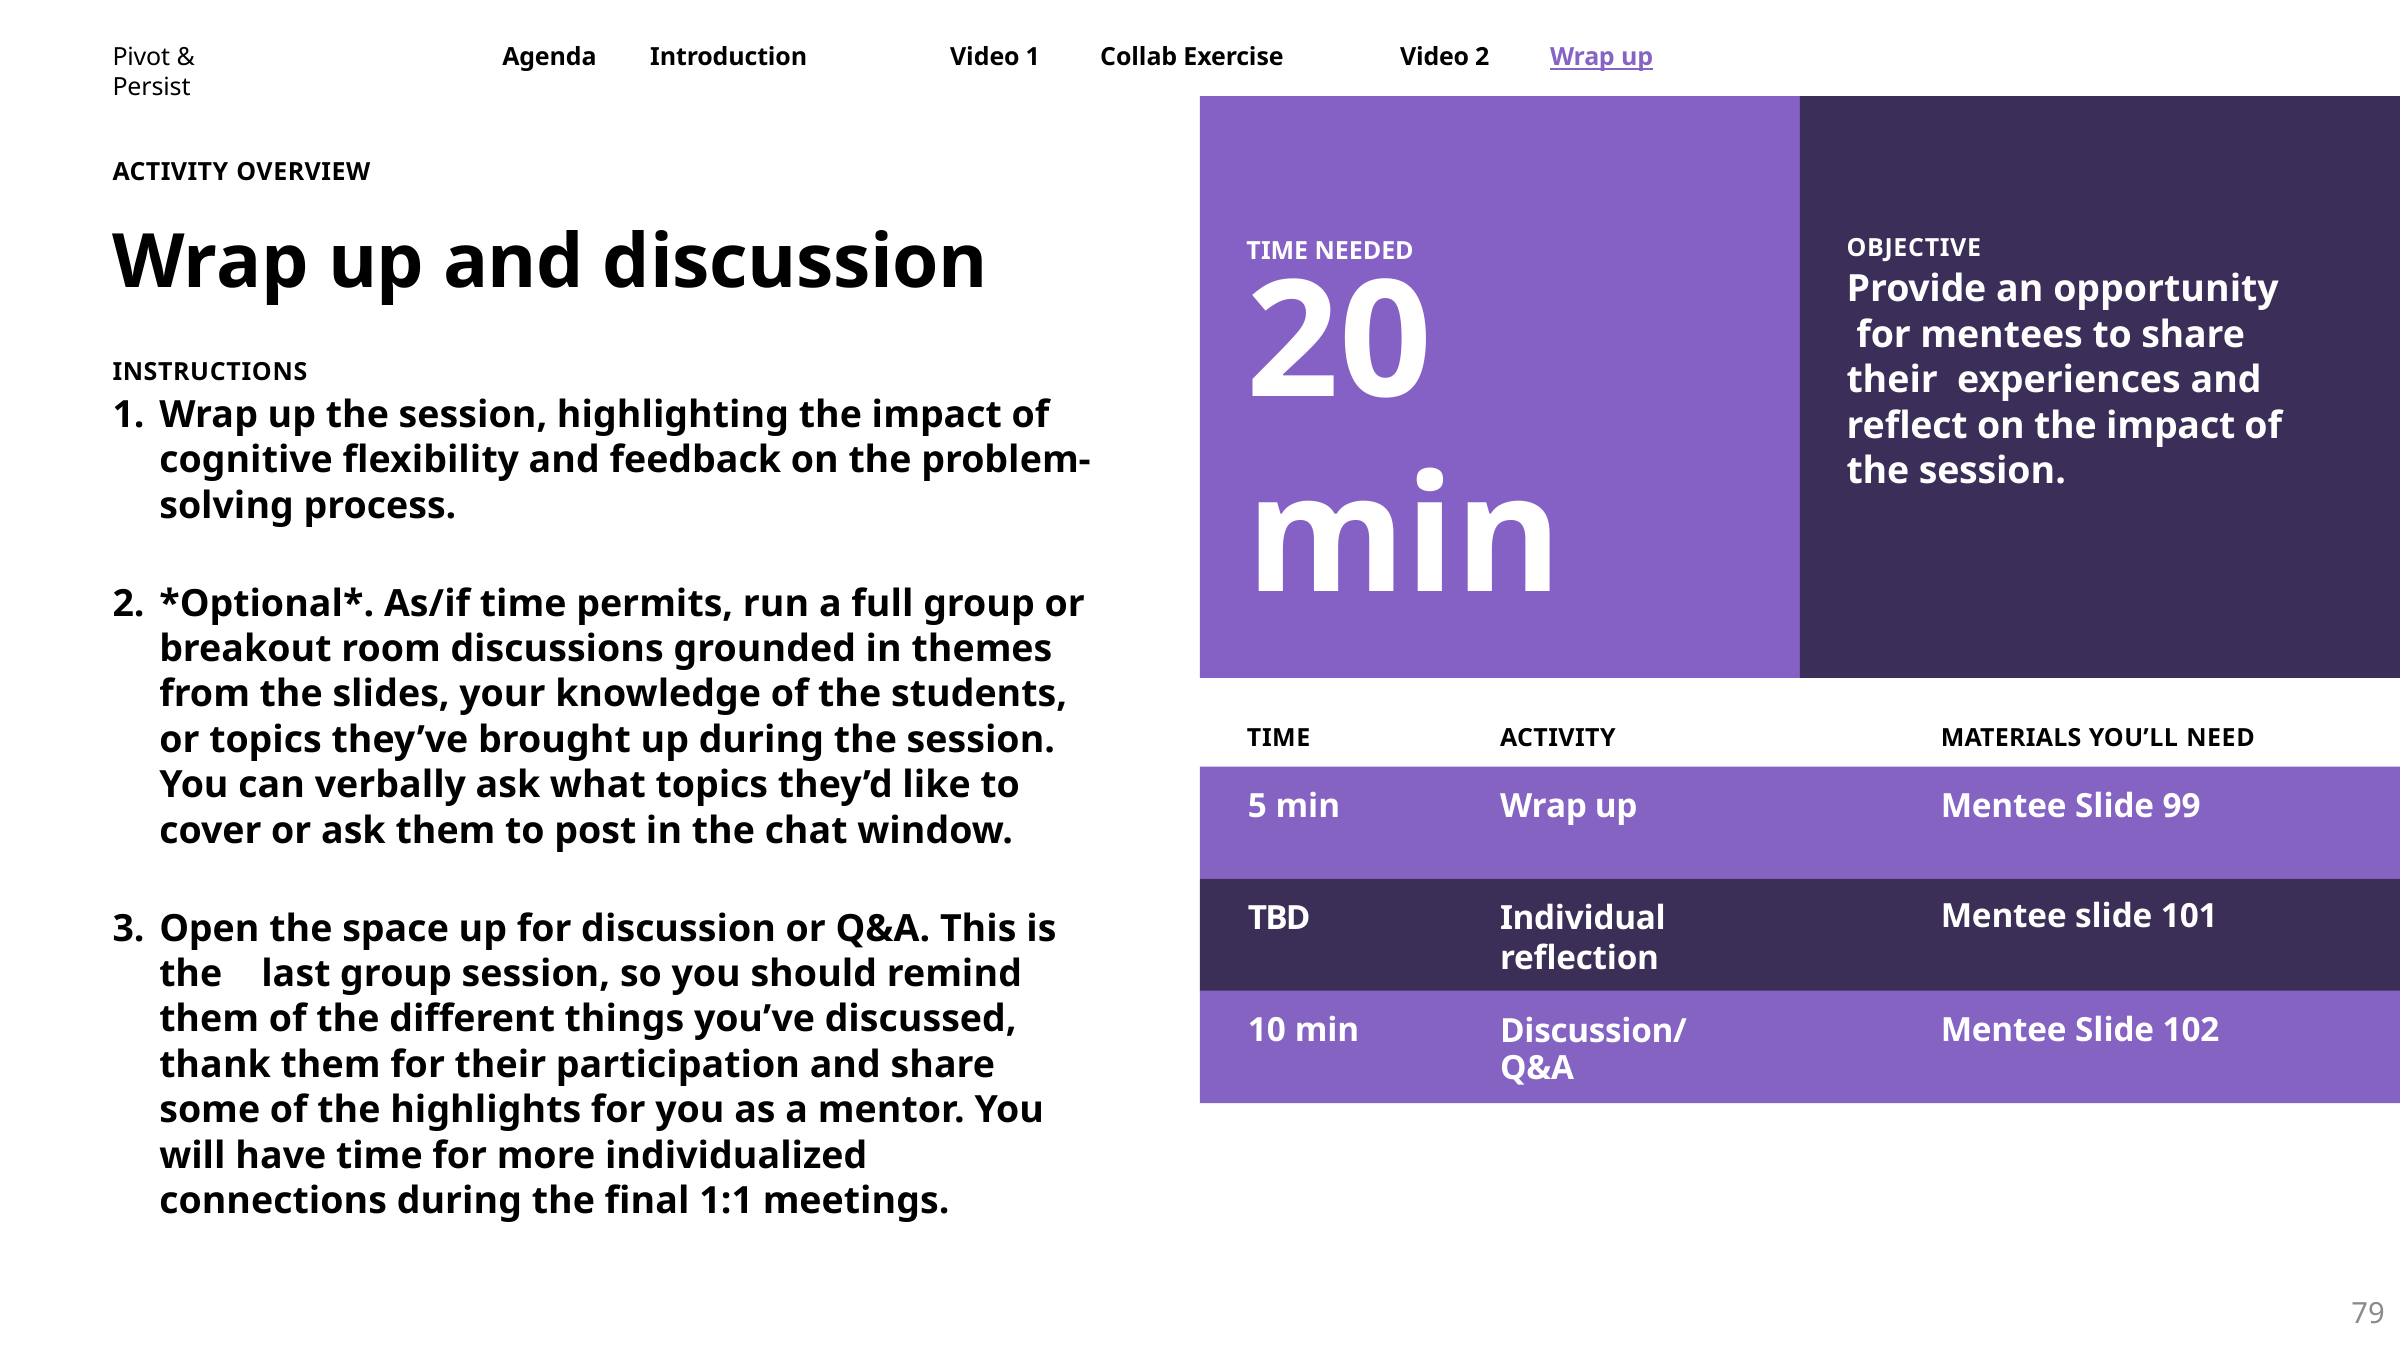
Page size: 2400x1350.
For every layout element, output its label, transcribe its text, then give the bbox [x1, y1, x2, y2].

text_box [1199, 990, 2400, 1104]
text_box ACTIVITY [1497, 719, 1657, 752]
list TIME NEEDED [1246, 234, 1450, 267]
text_box Mentee Slide 102 [1938, 1005, 2376, 1048]
text_box ACTIVITY OVERVIEW Wrap up and discussion INSTRUCTIONS Wrap up the session, highlighting the impact of cognitive flexibility and feedback on the problem-solving process. *Optional*. As/if time permits, run a full group or breakout room discussions grounded in themes from the slides, your knowledge of the students, or topics they’ve brought up during the session. You can verbally ask what topics they’d like to cover or ask them to post in the chat window. Open the space up for discussion or Q&A. This is the last group session, so you should remind them of the different things you’ve discussed, thank them for their participation and share some of the highlights for you as a mentor. You will have time for more individualized connections during the final 1:1 meetings. [110, 143, 1103, 1262]
text_box MATERIALS YOU’LL NEED [1938, 719, 2361, 752]
text_box Mentee slide 101 [1938, 892, 2290, 934]
list 20 min [1246, 234, 1772, 473]
text_box OBJECTIVE Provide an opportunity for mentees to share their experiences and reflect on the impact of the session. [1799, 110, 2400, 492]
text_box Discussion/Q&A [1498, 1005, 1749, 1087]
text_box TIME [1244, 719, 1335, 752]
text_box 5 min [1245, 781, 1401, 824]
text_box [1199, 766, 2400, 878]
text_box Wrap up [1498, 781, 1711, 825]
text_box 10 min [1245, 1005, 1401, 1048]
text_box Individual reflection [1497, 894, 1800, 976]
text_box Mentee Slide 99 [1938, 781, 2337, 824]
text_box TBD [1245, 894, 1401, 936]
slide_number 79 [1860, 1278, 2400, 1350]
text_box [1199, 878, 2400, 990]
